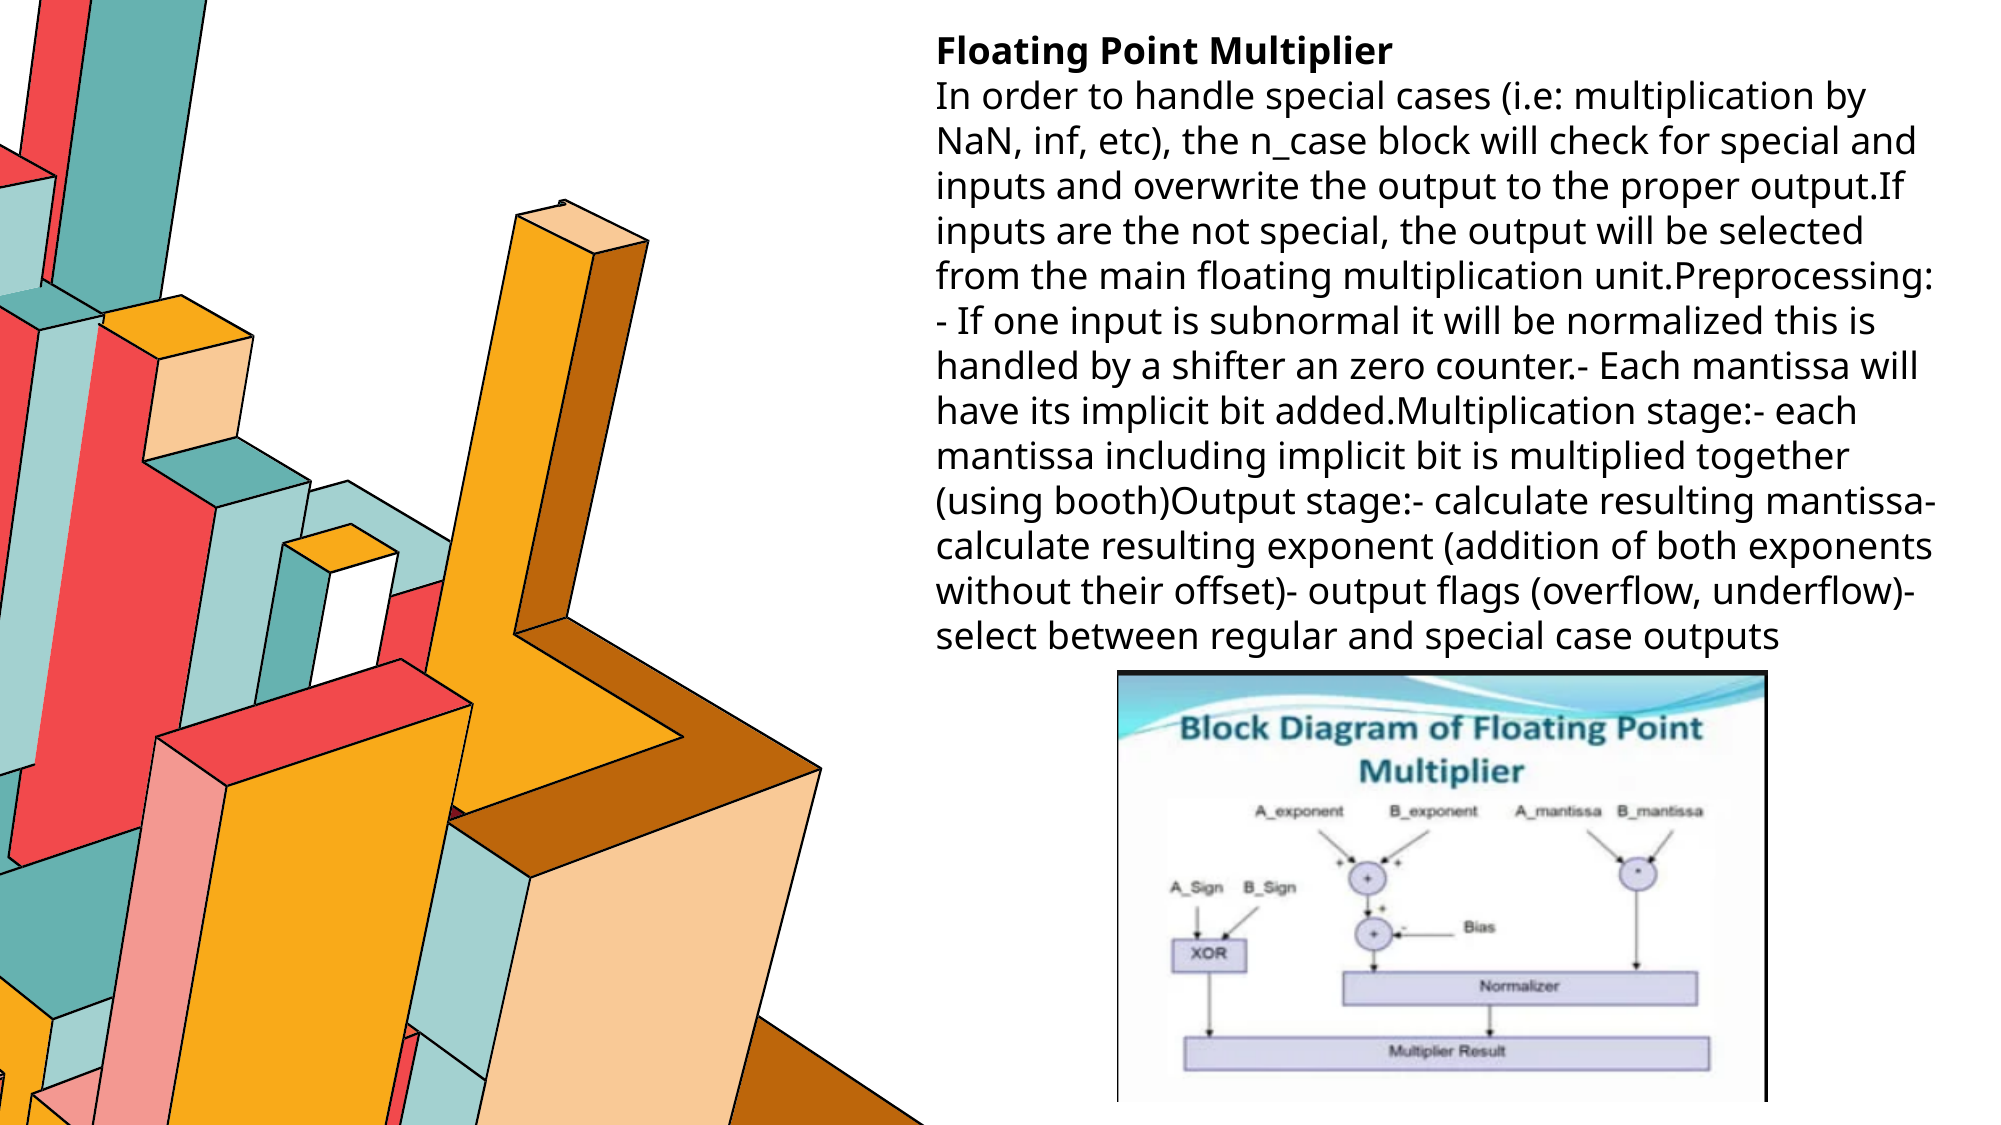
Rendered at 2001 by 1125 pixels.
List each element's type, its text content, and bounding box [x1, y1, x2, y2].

text_box Floating Point Multiplier In order to handle special cases (i.e: multiplication by NaN, inf, etc), the n_case block will check for special and inputs and overwrite the output to the proper output.If inputs are the not special, the output will be selected from the main floating multiplication unit.Preprocessing: - If one input is subnormal it will be normalized this is handled by a shifter an zero counter.- Each mantissa will have its implicit bit added.Multiplication stage:- each mantissa including implicit bit is multiplied together (using booth)Output stage:- calculate resulting mantissa- calculate resulting exponent (addition of both exponents without their offset)- output flags (overflow, underflow)- select between regular and special case outputs [920, 19, 1965, 664]
picture [1117, 670, 1768, 1103]
